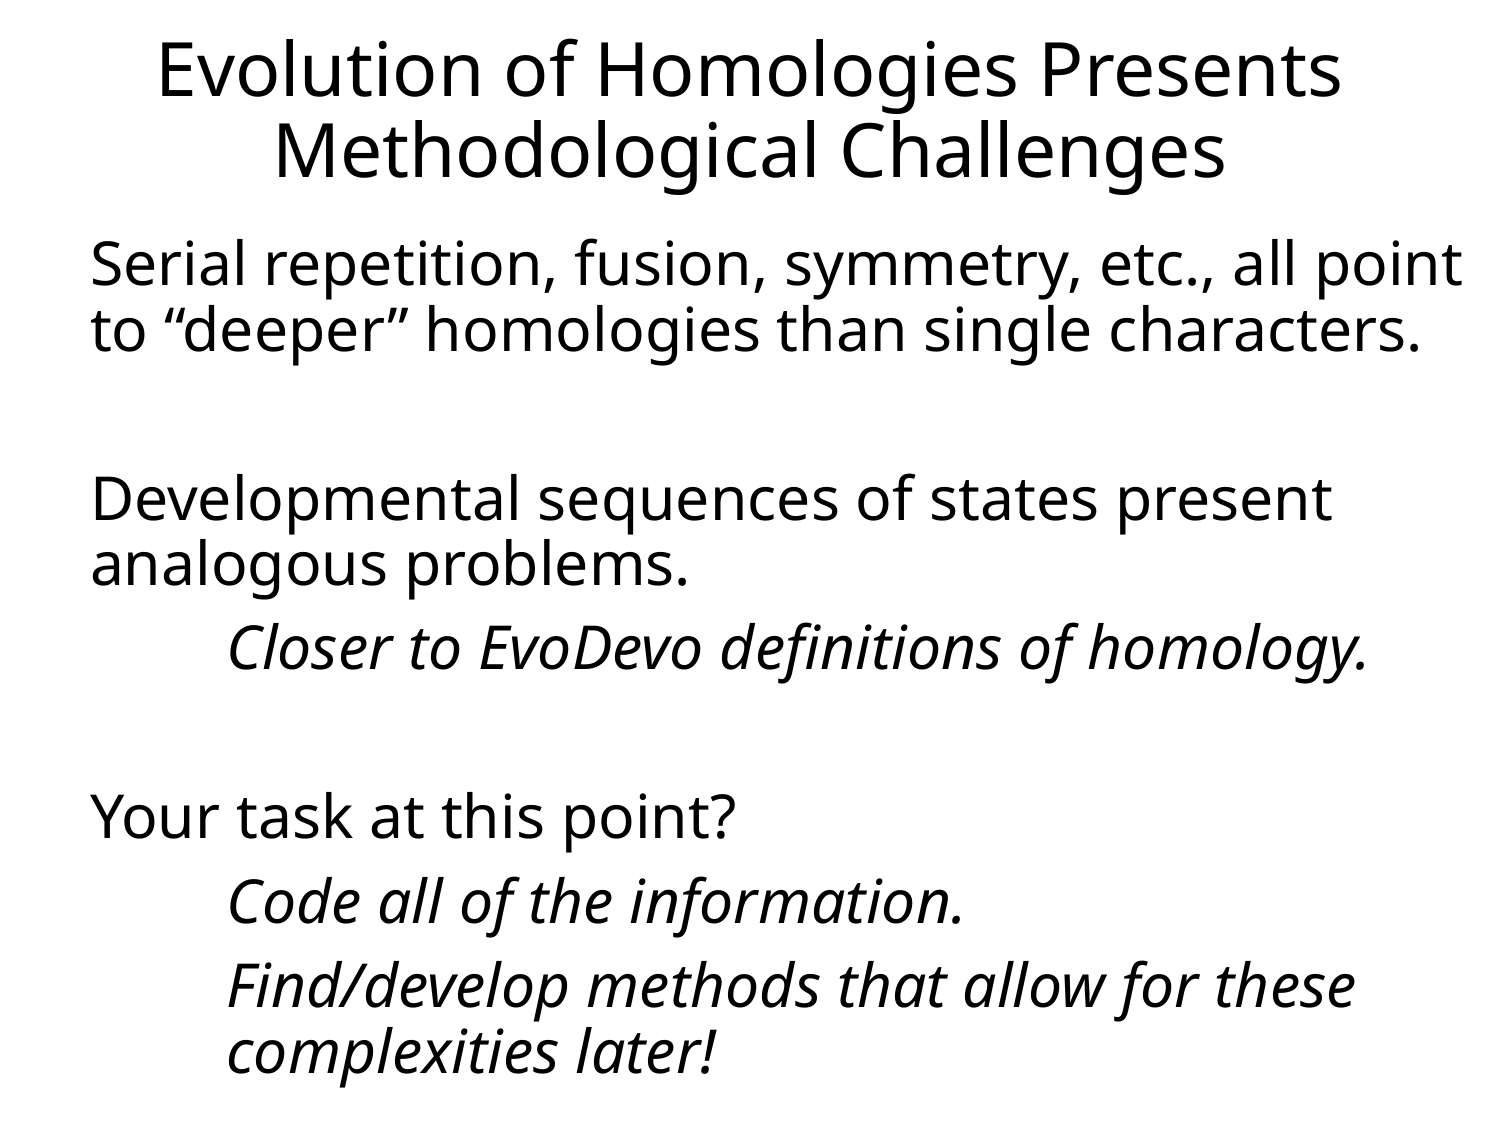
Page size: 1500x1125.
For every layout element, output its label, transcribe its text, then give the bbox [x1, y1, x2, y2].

title Evolution of Homologies Presents Methodological Challenges [37, 19, 1463, 207]
list Serial repetition, fusion, symmetry, etc., all point to “deeper” homologies than single characters. Developmental sequences of states present analogous problems. Closer to EvoDevo definitions of homology. Your task at this point? Code all of the information. Find/develop methods that allow for these complexities later! [75, 225, 1485, 1125]
